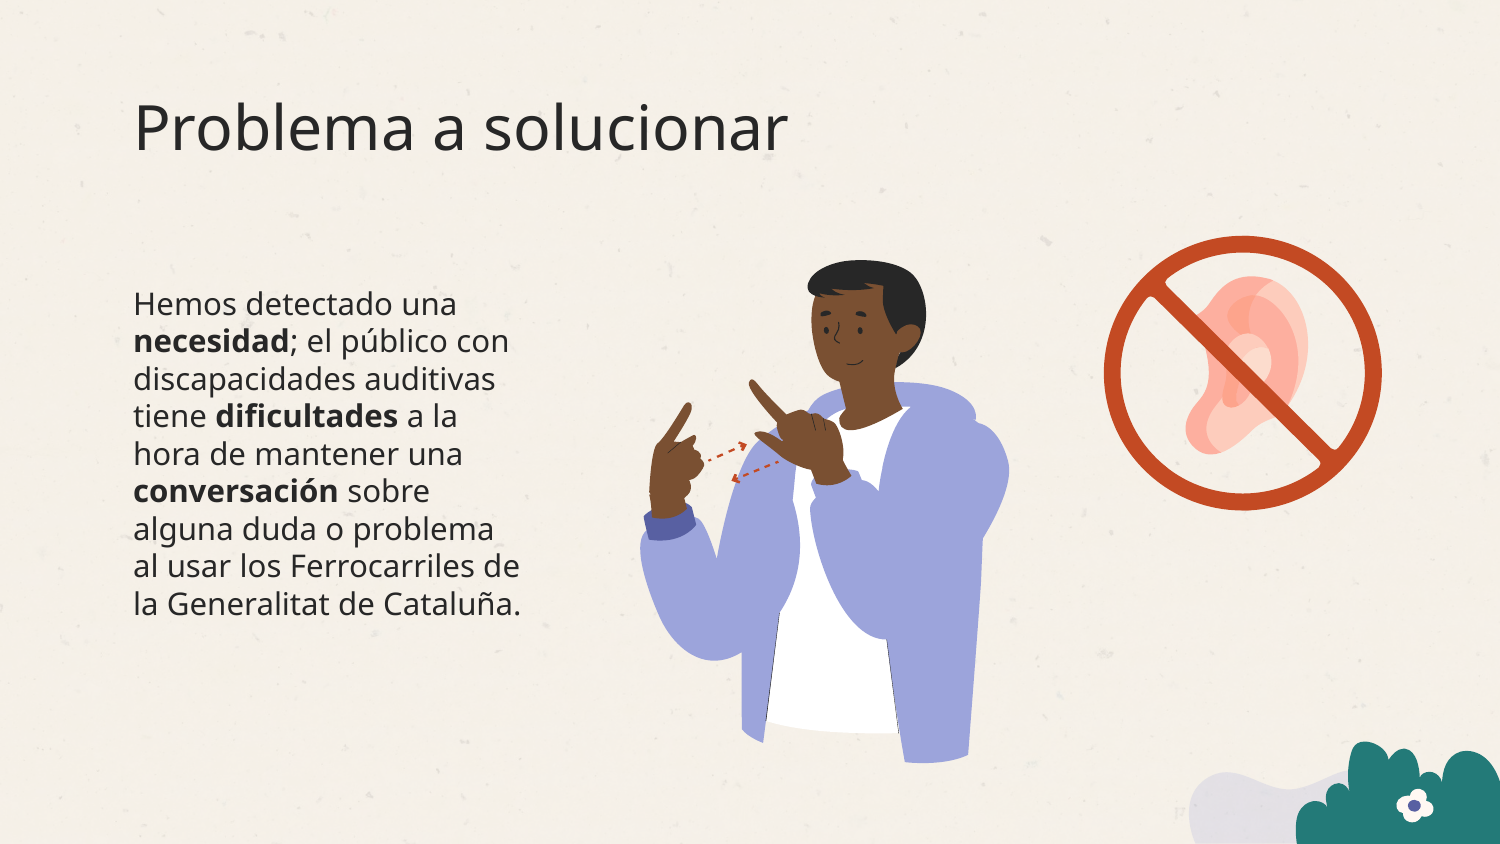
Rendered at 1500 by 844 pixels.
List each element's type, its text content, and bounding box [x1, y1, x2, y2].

text_box Hemos detectado una necesidad; el público con discapacidades auditivas tiene dificultades a la hora de mantener una conversación sobre alguna duda o problema al usar los Ferrocarriles de la Generalitat de Cataluña. [118, 269, 542, 695]
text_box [1103, 235, 1383, 511]
title Problema a solucionar [118, 72, 1382, 167]
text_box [632, 259, 1014, 764]
